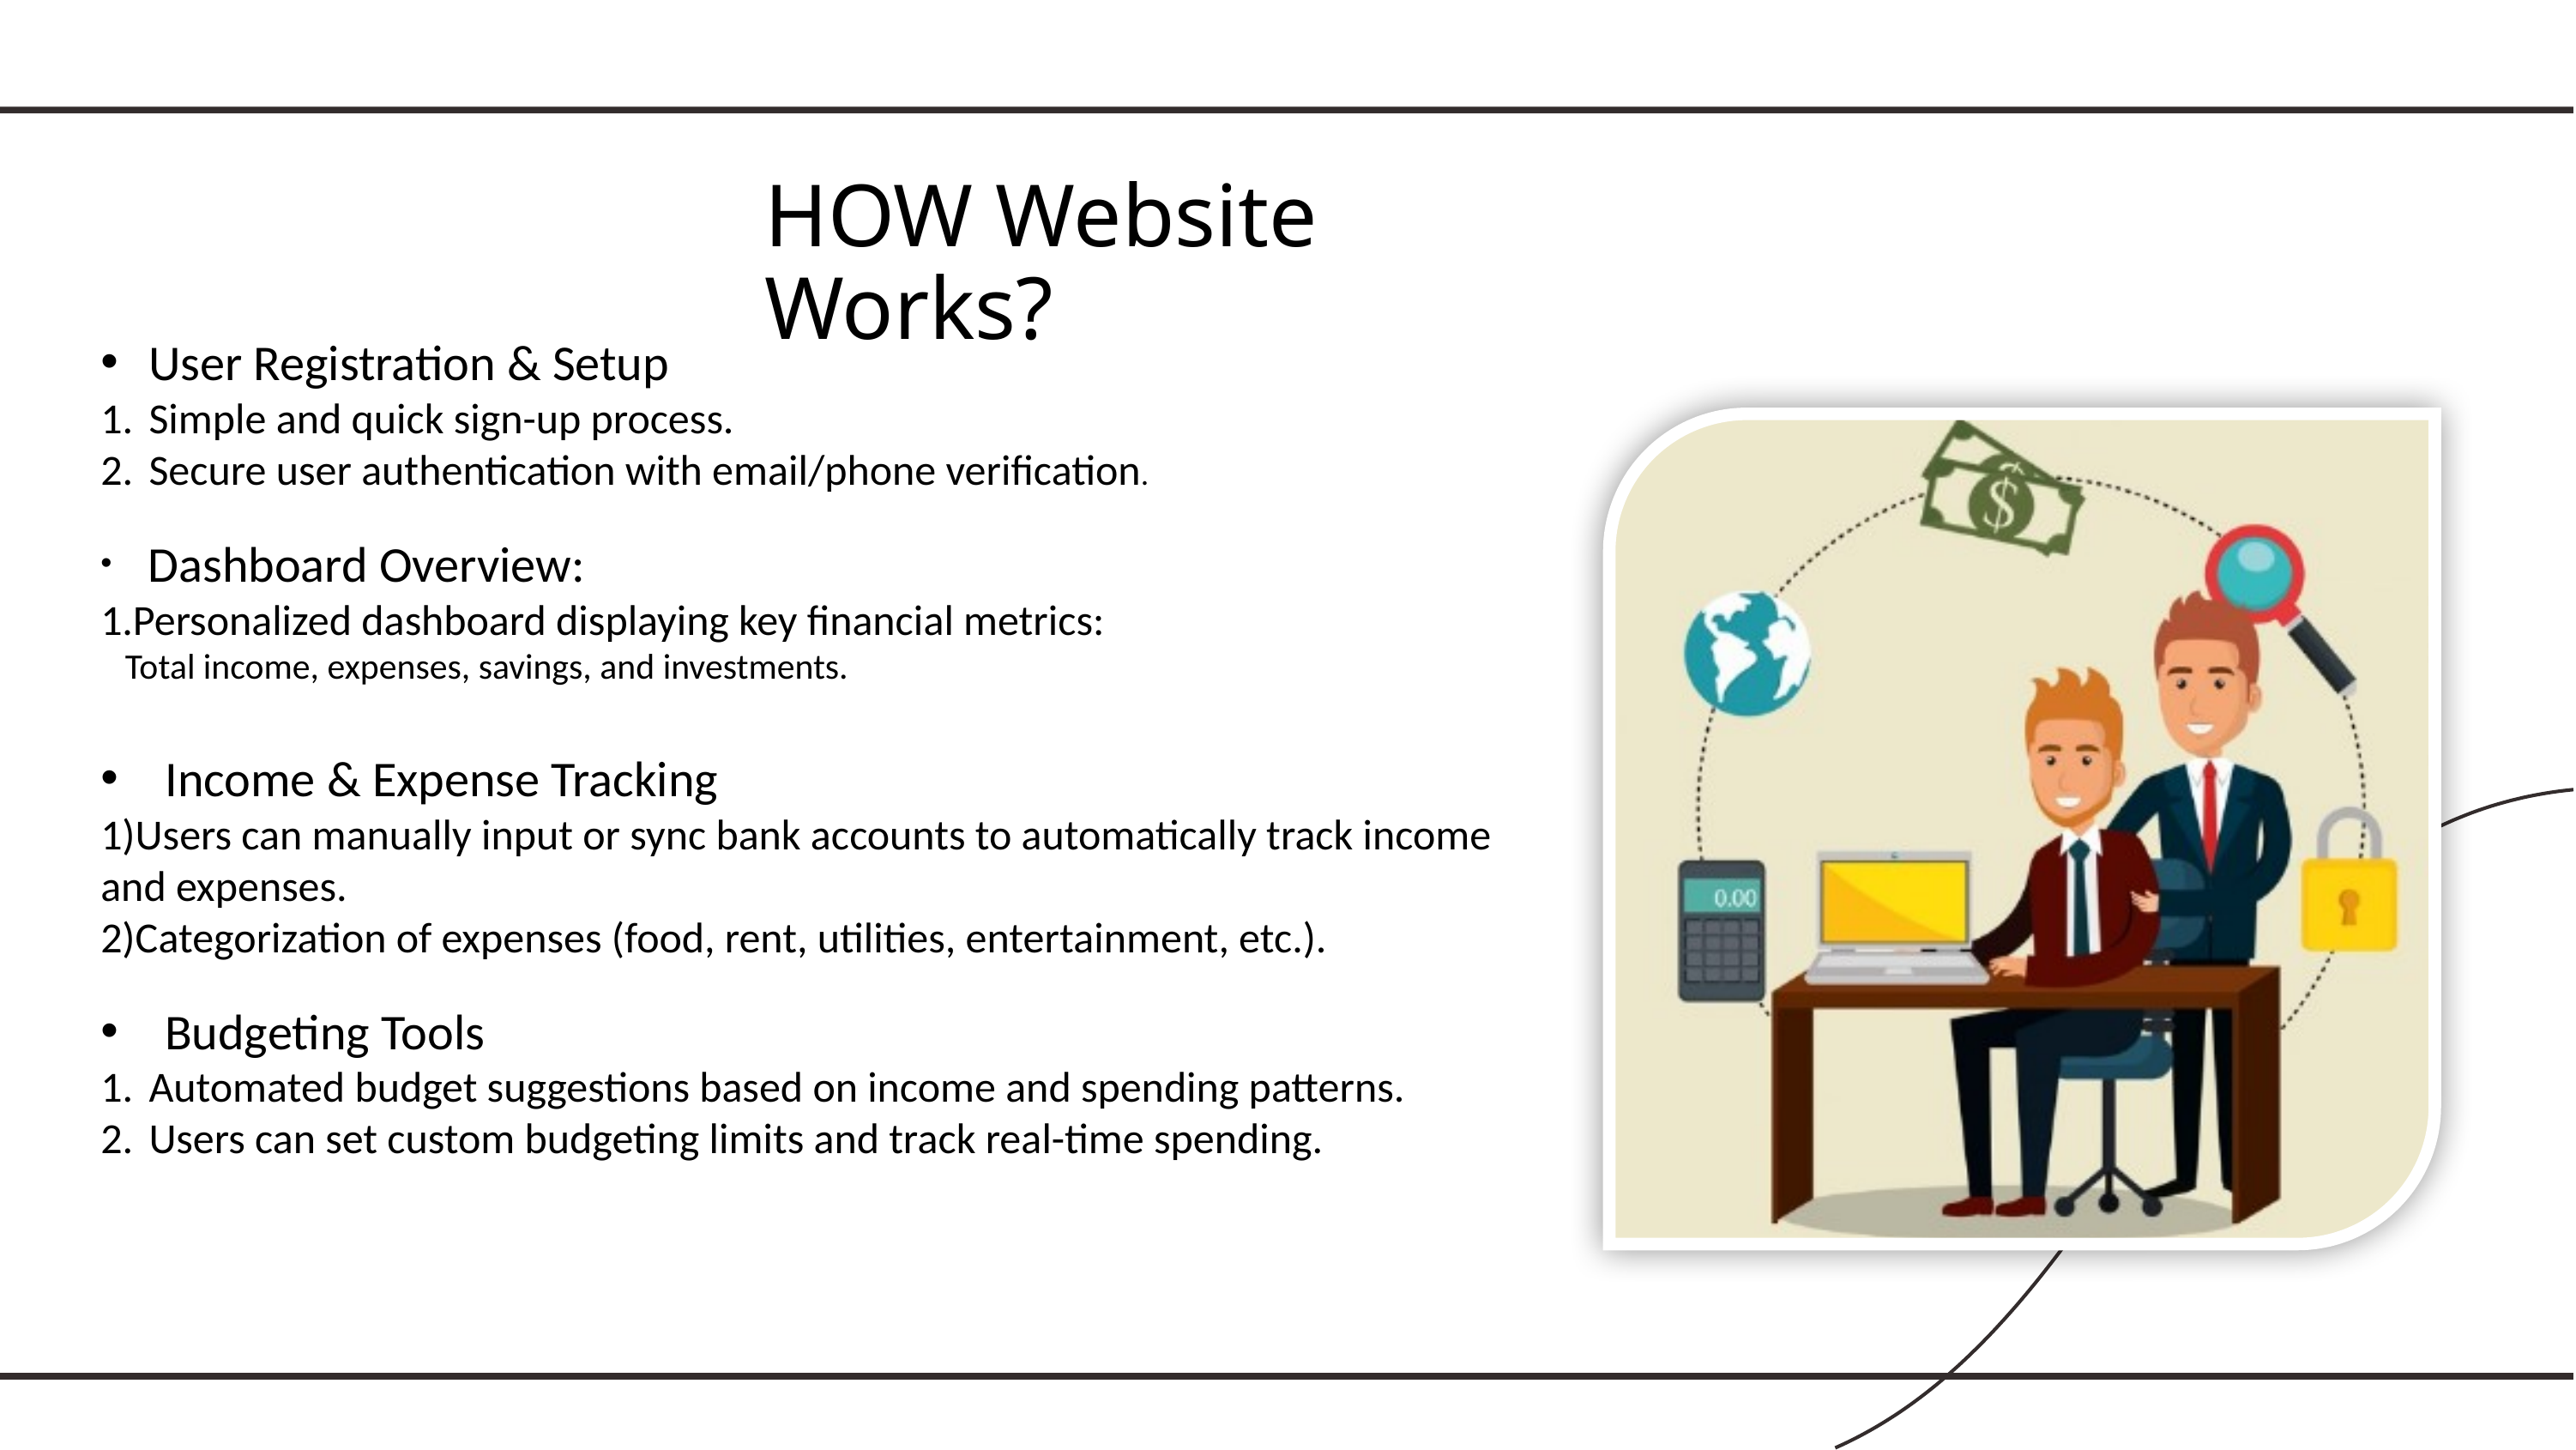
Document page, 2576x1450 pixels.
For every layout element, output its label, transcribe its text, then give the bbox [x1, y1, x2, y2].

text_box [0, 1373, 87, 1380]
text_box [2464, 789, 2573, 888]
text_box [1919, 1274, 2042, 1373]
text_box [1547, 1373, 2573, 1380]
text_box [0, 106, 2573, 114]
picture [1608, 414, 2435, 1245]
title HOW Website Works? [751, 188, 1642, 342]
text_box User Registration & Setup Simple and quick sign-up process. Secure user authentication with email/phone verification. Dashboard Overview: 1.Personalized dashboard displaying key financial metrics: Total income, expenses, savings, and investments. Income & Expense Tracking 1)Users can manually input or sync bank accounts to automatically track income and expenses. 2)Categorization of expenses (food, rent, utilities, entertainment, etc.). Budgeting Tools Automated budget suggestions based on income and spending patterns. Users can set custom budgeting limits and track real-time spending. [87, 323, 1547, 1450]
text_box [1835, 1380, 1943, 1448]
